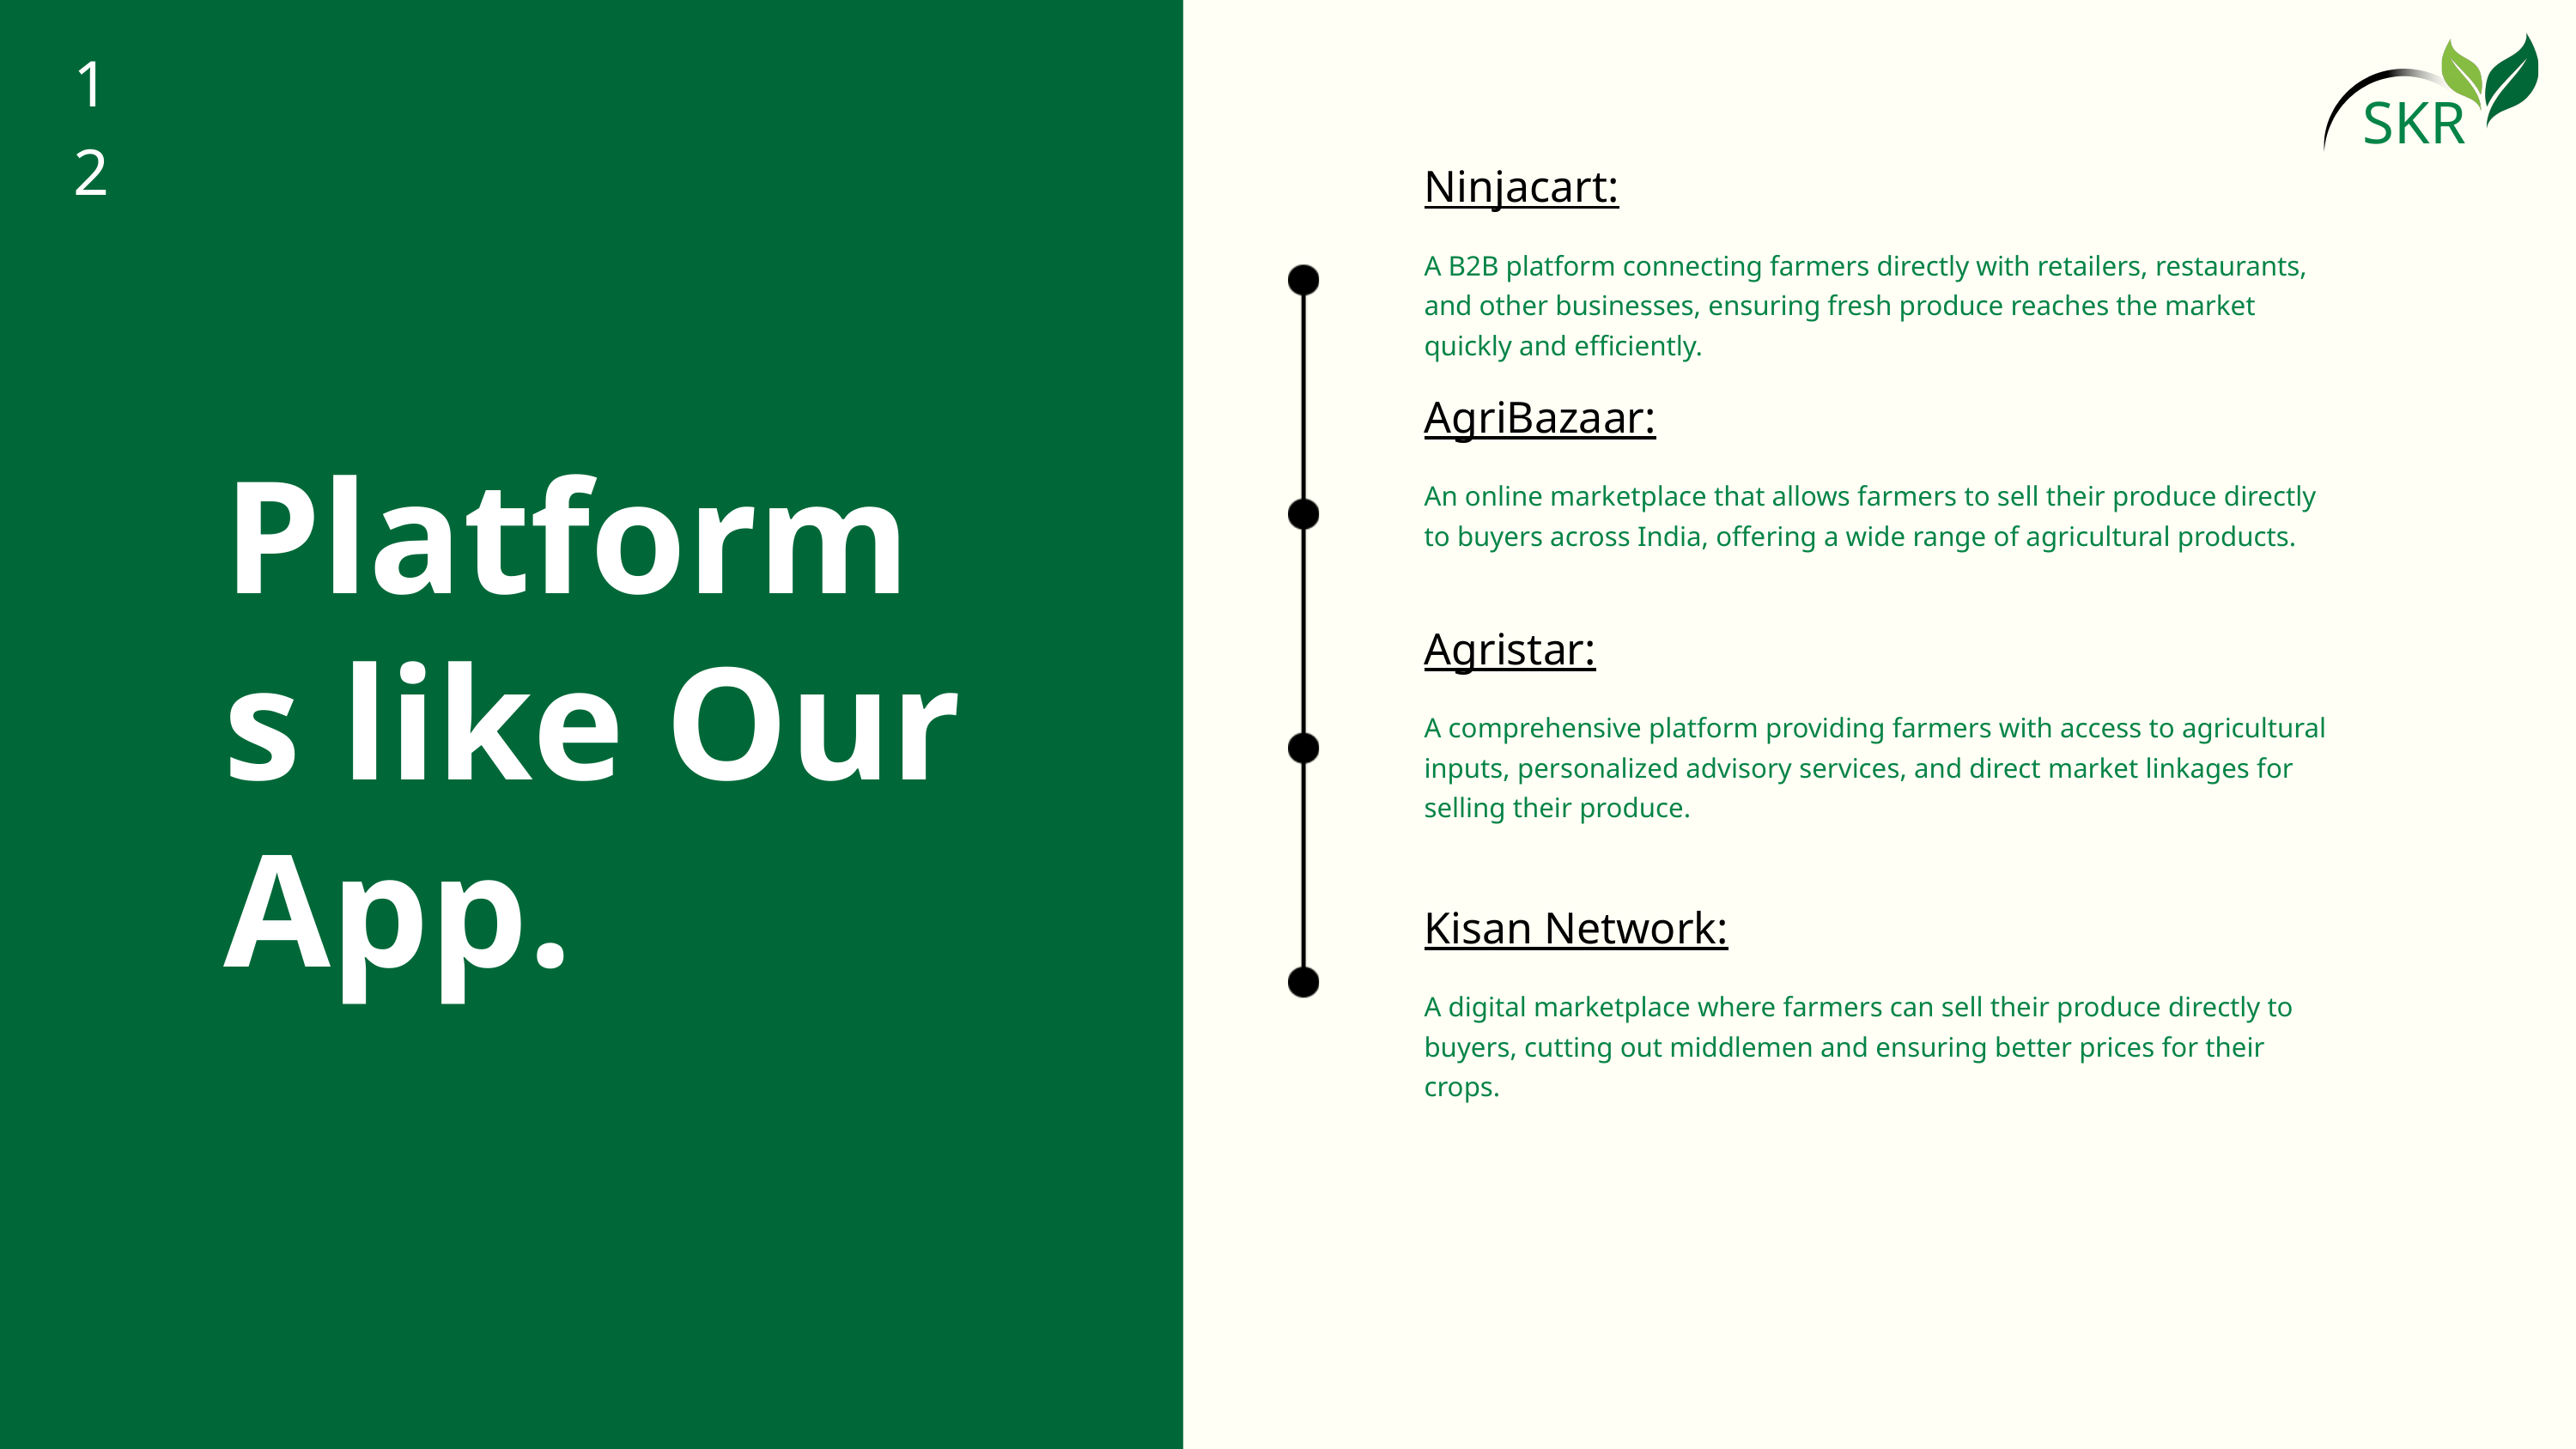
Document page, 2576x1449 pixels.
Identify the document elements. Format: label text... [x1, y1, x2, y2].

text_box [2441, 33, 2539, 129]
text_box AgriBazaar: [1424, 377, 2341, 442]
text_box [1288, 264, 1320, 999]
text_box SKR [2345, 74, 2484, 155]
text_box A digital marketplace where farmers can sell their produce directly to buyers, cutting out middlemen and ensuring better prices for their crops. [1424, 981, 2341, 1103]
text_box Agristar: [1424, 609, 2341, 674]
text_box [2324, 69, 2441, 152]
text_box 12 [73, 31, 143, 209]
text_box Platforms like Our App. [223, 438, 975, 998]
text_box Kisan Network: [1424, 888, 2341, 953]
text_box An online marketplace that allows farmers to sell their produce directly to buyers across India, offering a wide range of agricultural products. [1424, 470, 2341, 552]
text_box A comprehensive platform providing farmers with access to agricultural inputs, personalized advisory services, and direct market linkages for selling their produce. [1424, 702, 2341, 824]
text_box [0, 0, 1184, 1449]
text_box Ninjacart: [1424, 146, 2341, 211]
text_box A B2B platform connecting farmers directly with retailers, restaurants, and other businesses, ensuring fresh produce reaches the market quickly and efficiently. [1424, 240, 2341, 362]
